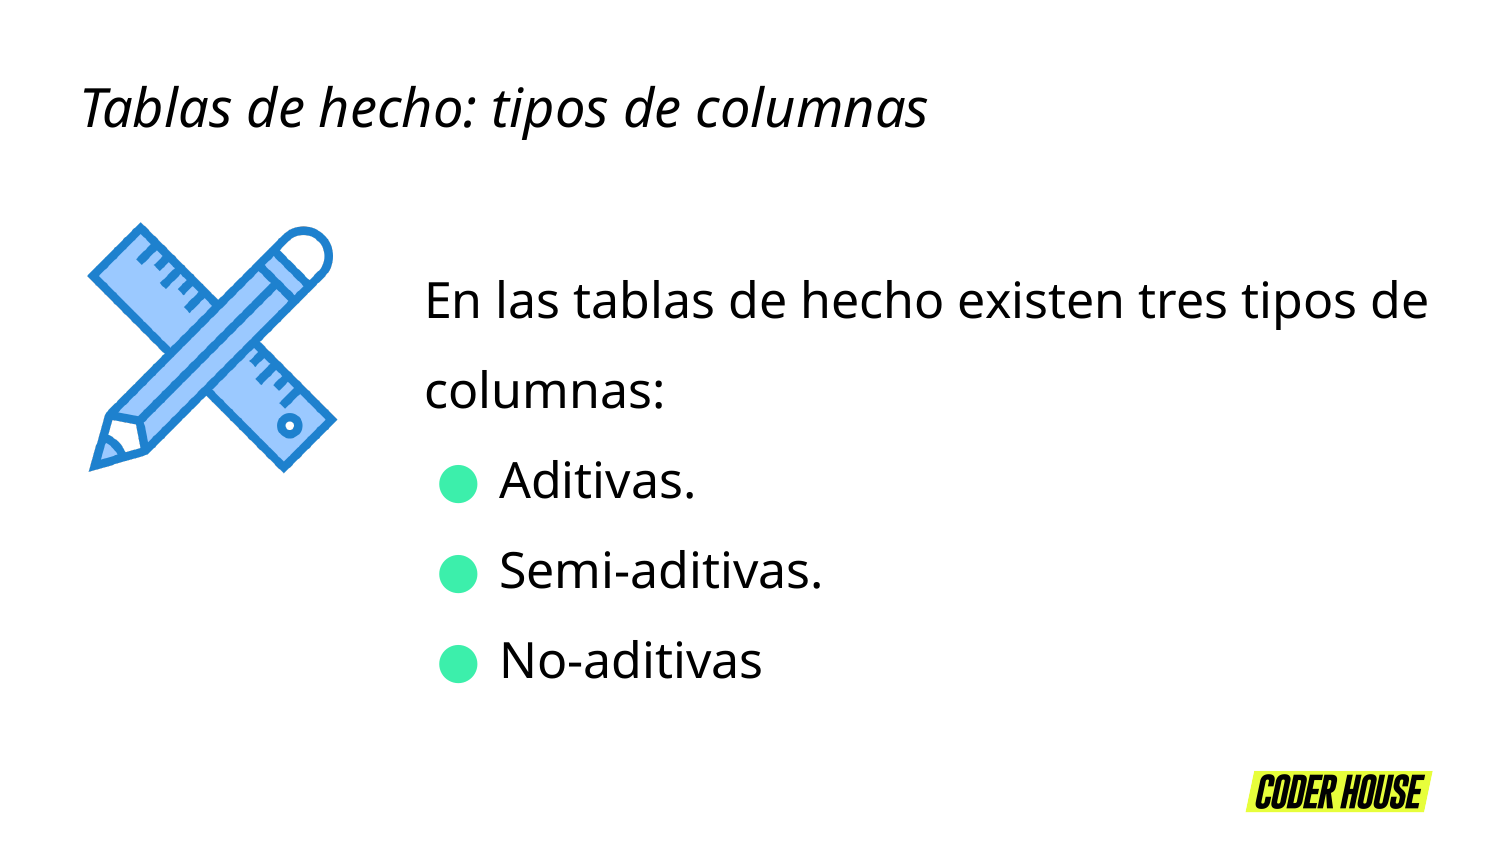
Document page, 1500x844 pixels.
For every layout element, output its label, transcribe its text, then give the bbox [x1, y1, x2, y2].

text_box En las tablas de hecho existen tres tipos de columnas: Aditivas. Semi-aditivas. No-aditivas [409, 199, 1460, 727]
picture [1241, 764, 1437, 819]
text_box Tablas de hecho: tipos de columnas [64, 58, 1410, 175]
picture [76, 212, 347, 483]
